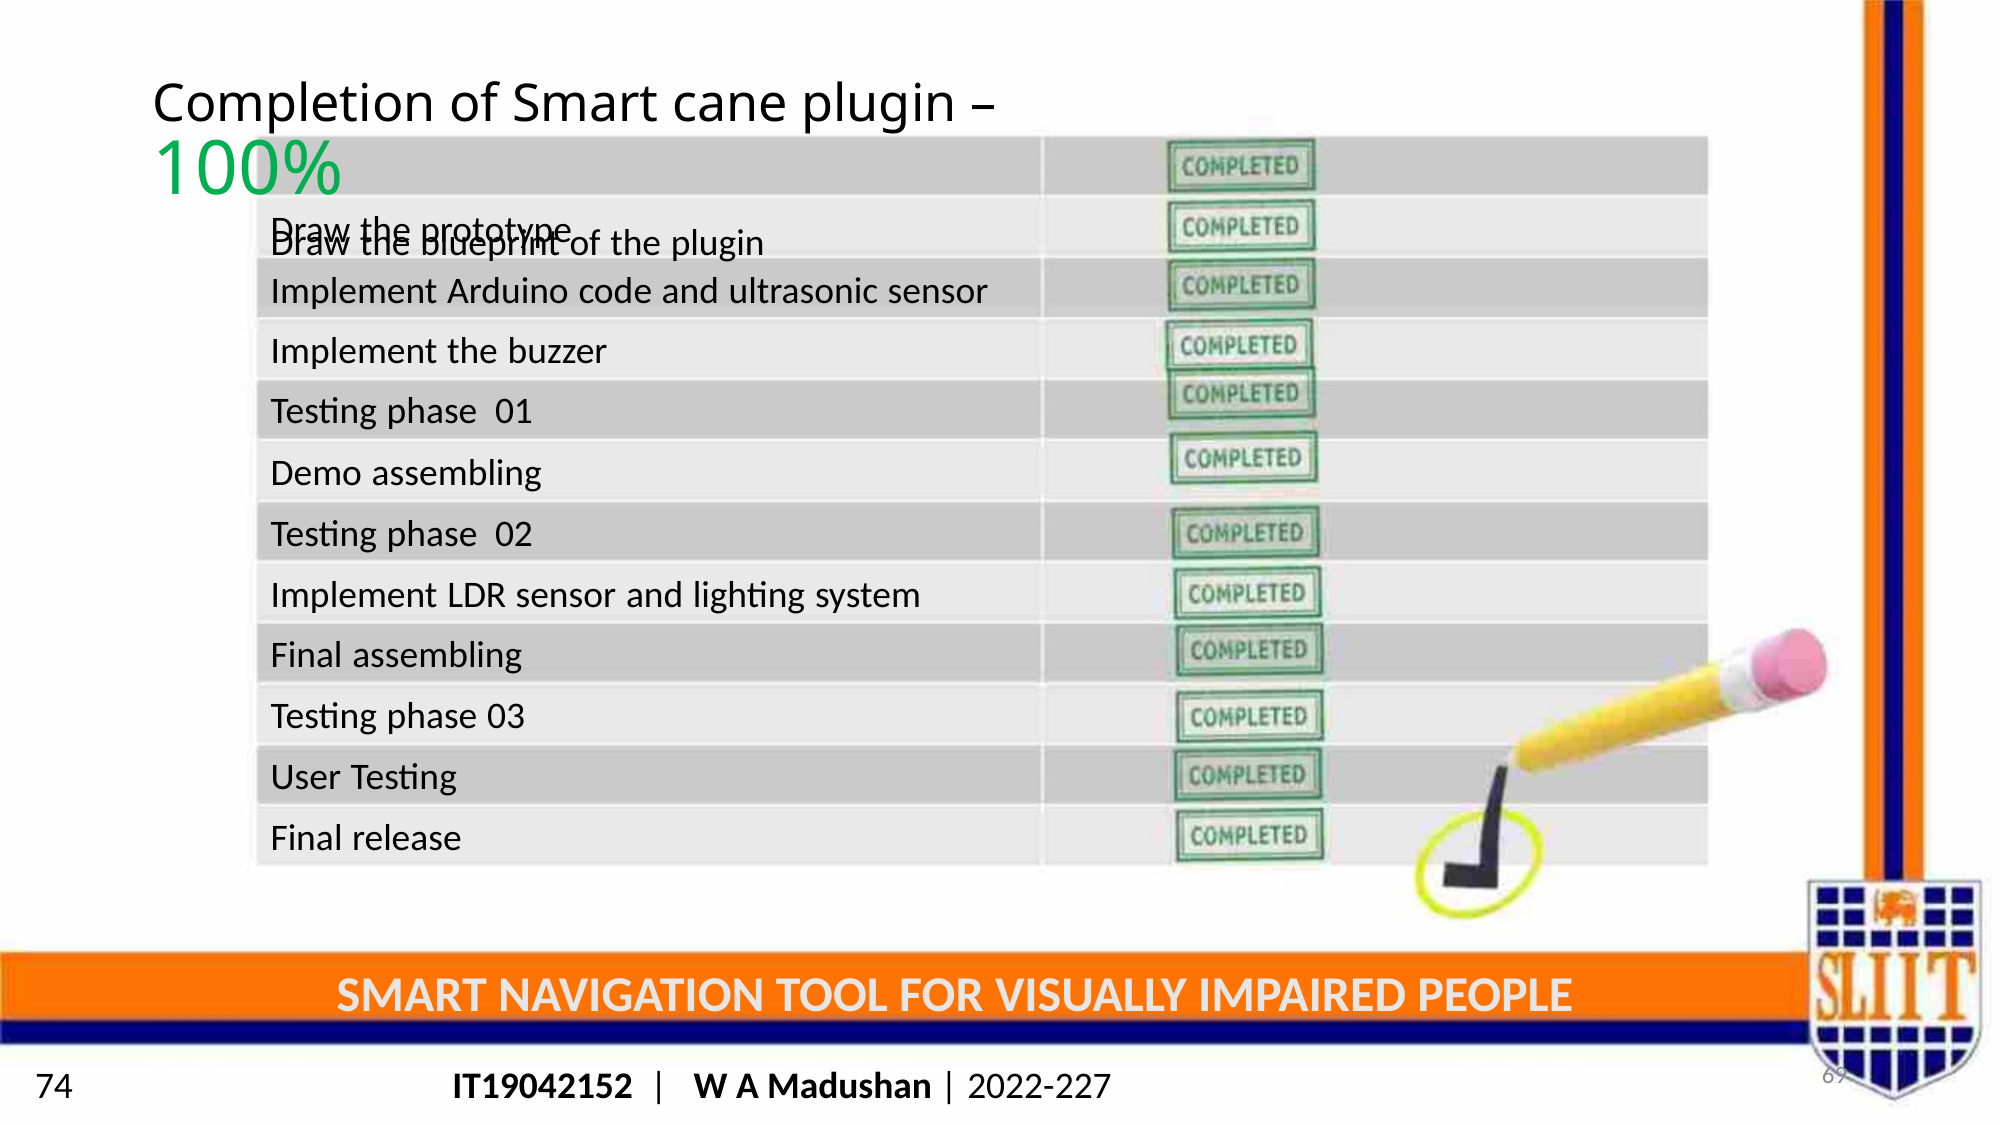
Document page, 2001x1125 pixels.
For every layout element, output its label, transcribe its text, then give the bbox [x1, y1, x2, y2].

text_box Testing phase 02 [270, 516, 557, 554]
text_box Completion of Smart cane plugin – 100% Draw the blueprint of the plugin [152, 54, 1138, 264]
text_box 69 [1821, 1063, 1873, 1089]
text_box 74 [35, 1068, 98, 1107]
text_box Demo assembling [270, 455, 566, 494]
text_box SMART NAVIGATION TOOL FOR VISUALLY IMPAIRED PEOPLE [336, 971, 1617, 1022]
text_box Implement Arduino code and ultrasonic sensor Implement the buzzer Testing phase 01 [270, 273, 1009, 432]
text_box Testing phase 03 [270, 698, 548, 737]
text_box [0, 0, 2000, 1125]
text_box User Testing [270, 759, 485, 798]
text_box Draw the prototype [270, 212, 597, 250]
text_box Implement LDR sensor and lighting system Final assembling [270, 577, 943, 676]
text_box IT19042152 | W A Madushan | 2022-227 [452, 1068, 1136, 1107]
text_box Final release [270, 820, 487, 859]
